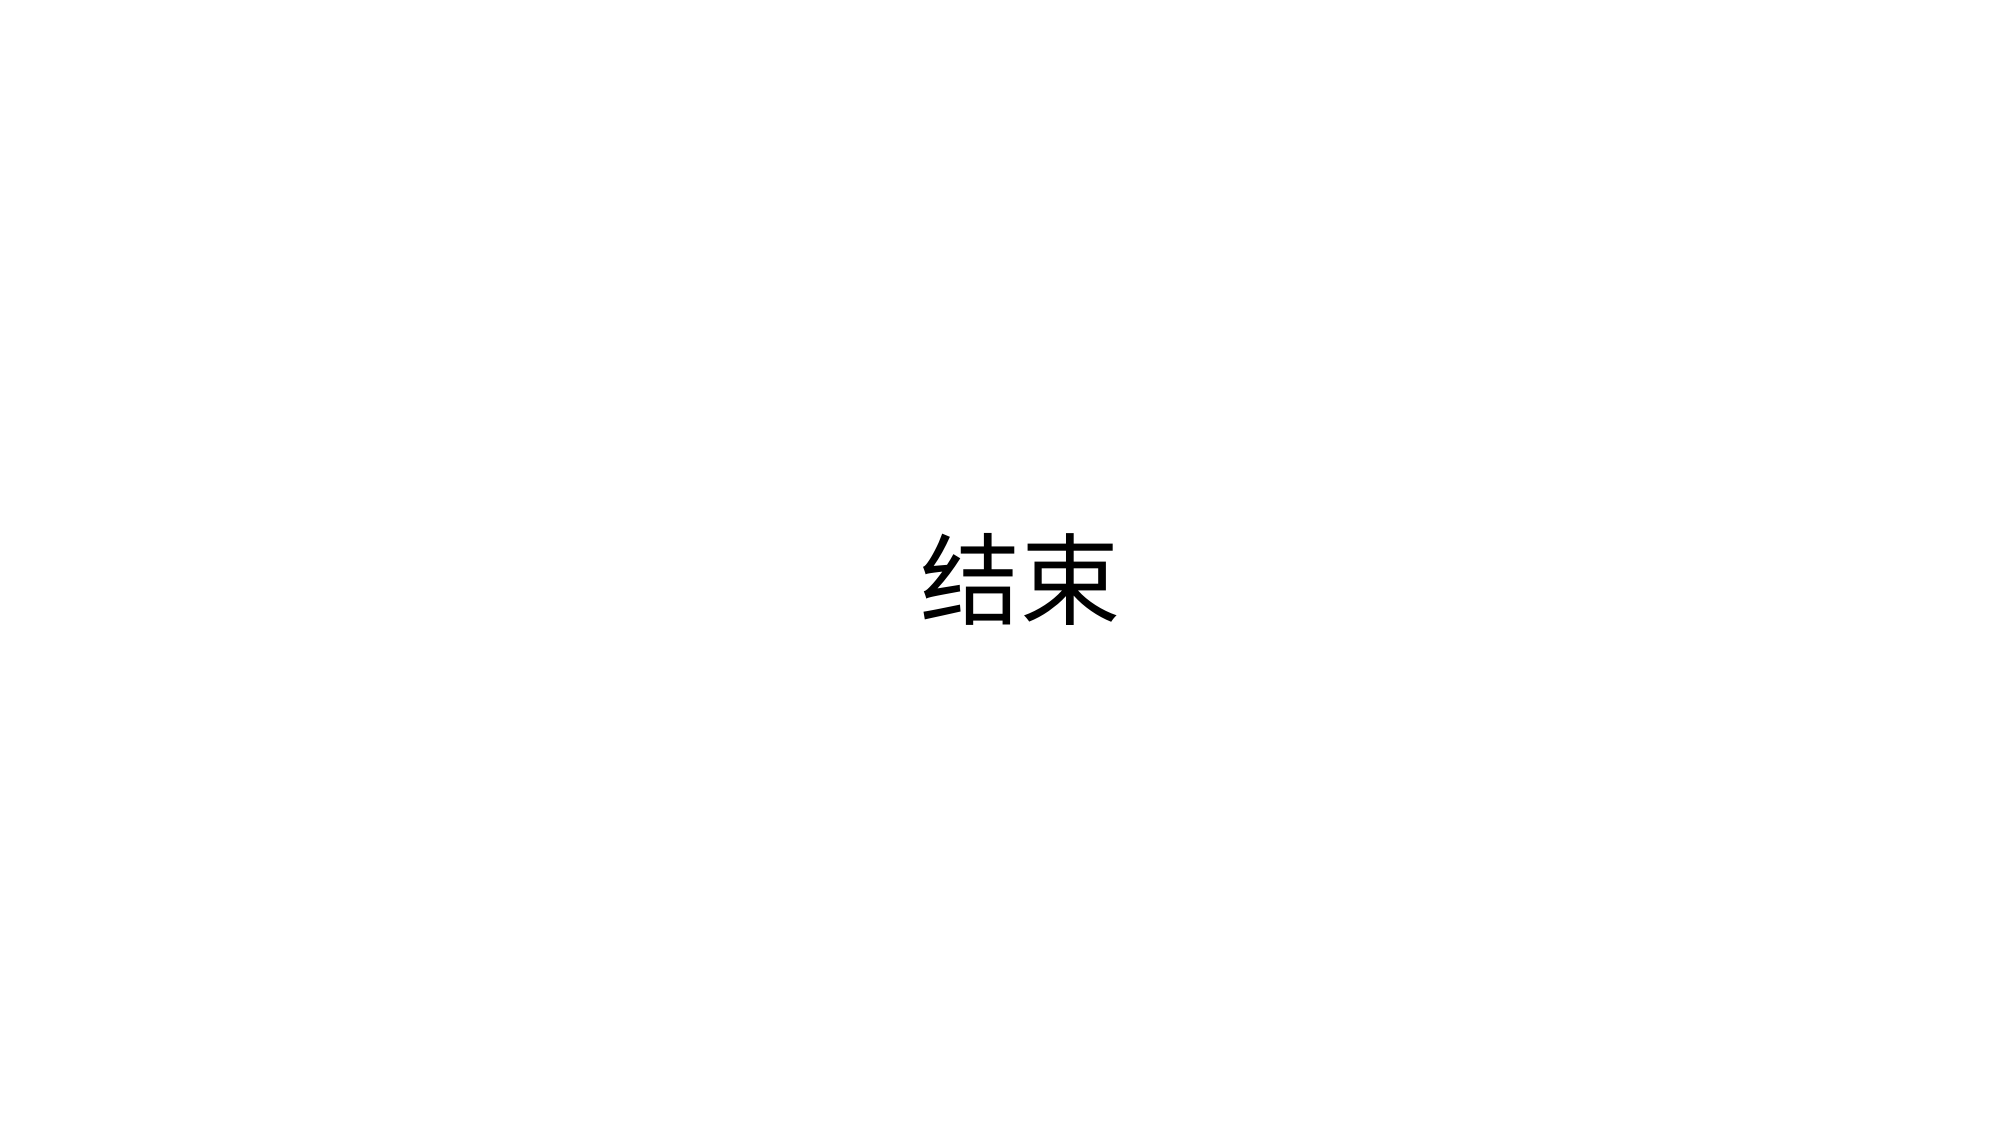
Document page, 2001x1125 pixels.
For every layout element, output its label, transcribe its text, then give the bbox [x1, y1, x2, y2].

list 结束 [813, 524, 1863, 1014]
